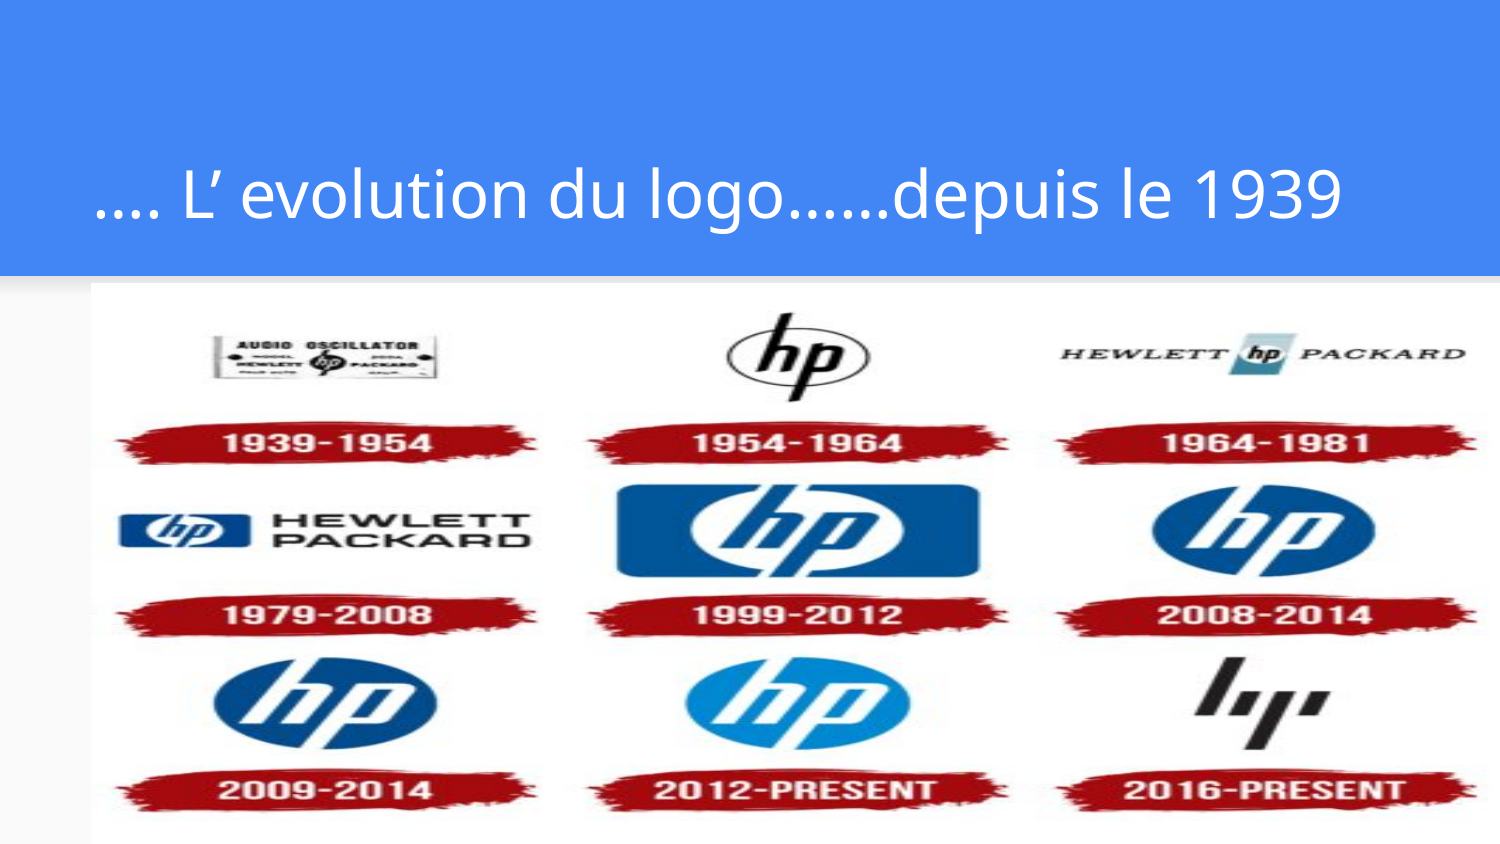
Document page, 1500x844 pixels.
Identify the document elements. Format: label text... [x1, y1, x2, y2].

title …. L’ evolution du logo……depuis le 1939 [77, 121, 1427, 248]
picture [91, 283, 1500, 844]
